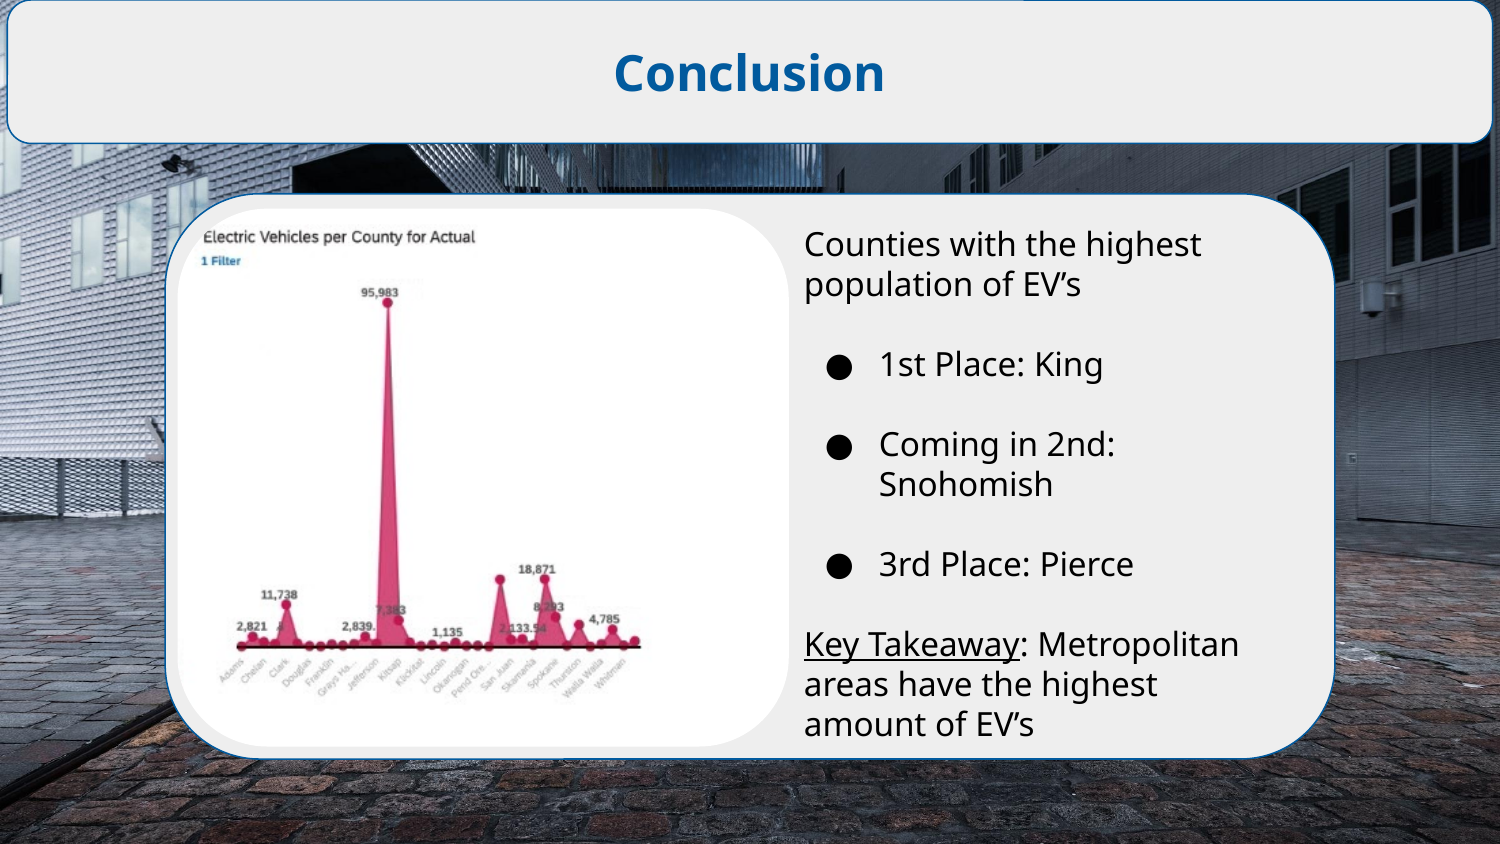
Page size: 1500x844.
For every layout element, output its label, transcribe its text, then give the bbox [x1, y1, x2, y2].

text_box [164, 193, 1336, 765]
picture [0, 0, 1500, 844]
text_box Conclusion [7, 0, 1500, 144]
